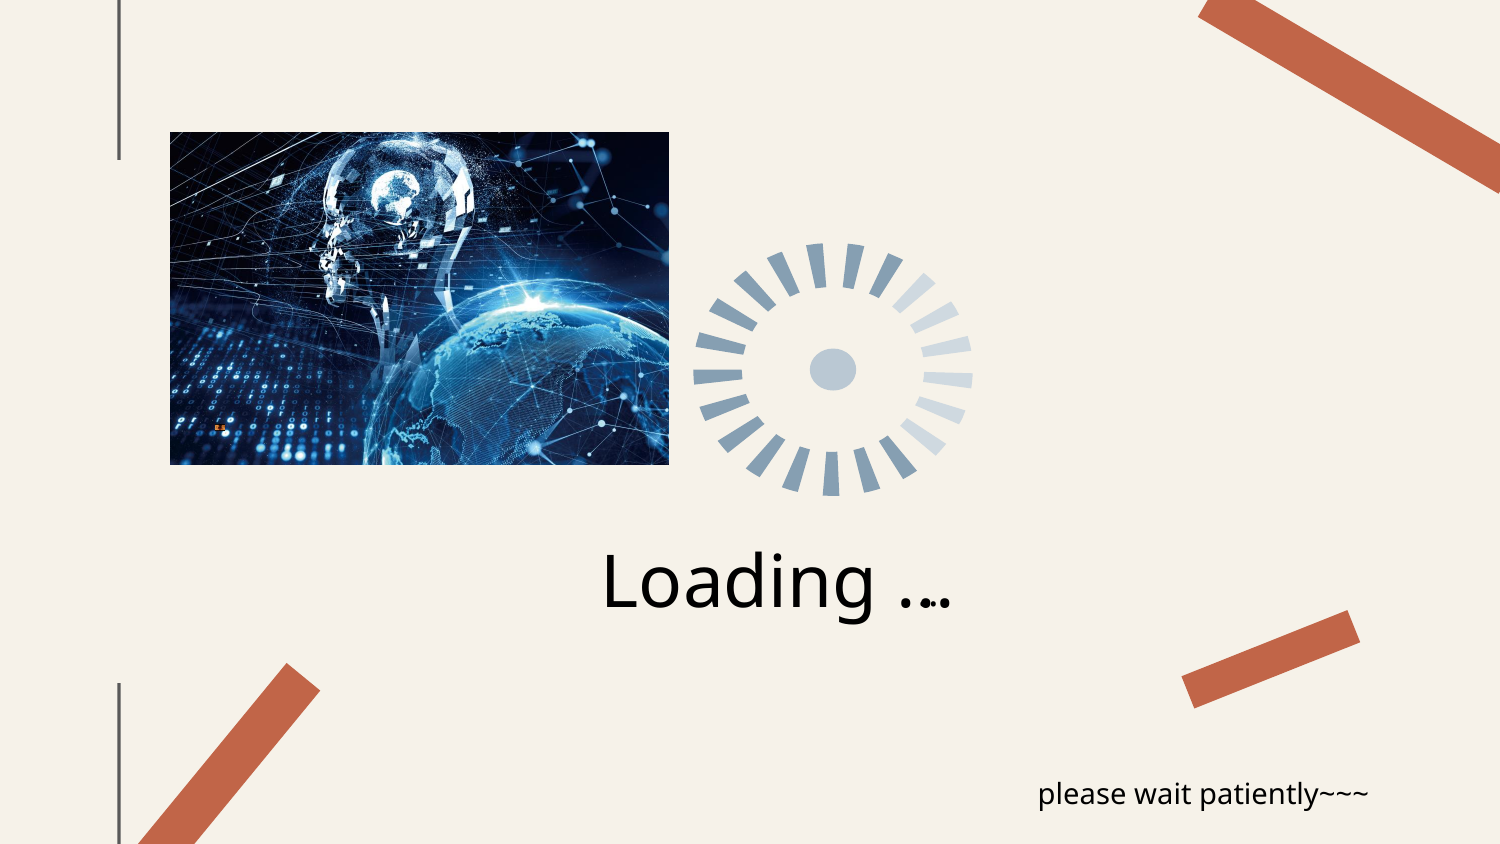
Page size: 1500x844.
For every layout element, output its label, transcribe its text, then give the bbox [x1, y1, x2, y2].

text_box [1181, 610, 1361, 709]
text_box [137, 662, 321, 844]
text_box please wait patiently~~~ [1022, 759, 1489, 844]
picture [170, 132, 669, 465]
text_box Loading ... [576, 519, 980, 640]
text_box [693, 243, 974, 497]
text_box [1197, 0, 1500, 194]
text_box ... [902, 552, 1032, 628]
